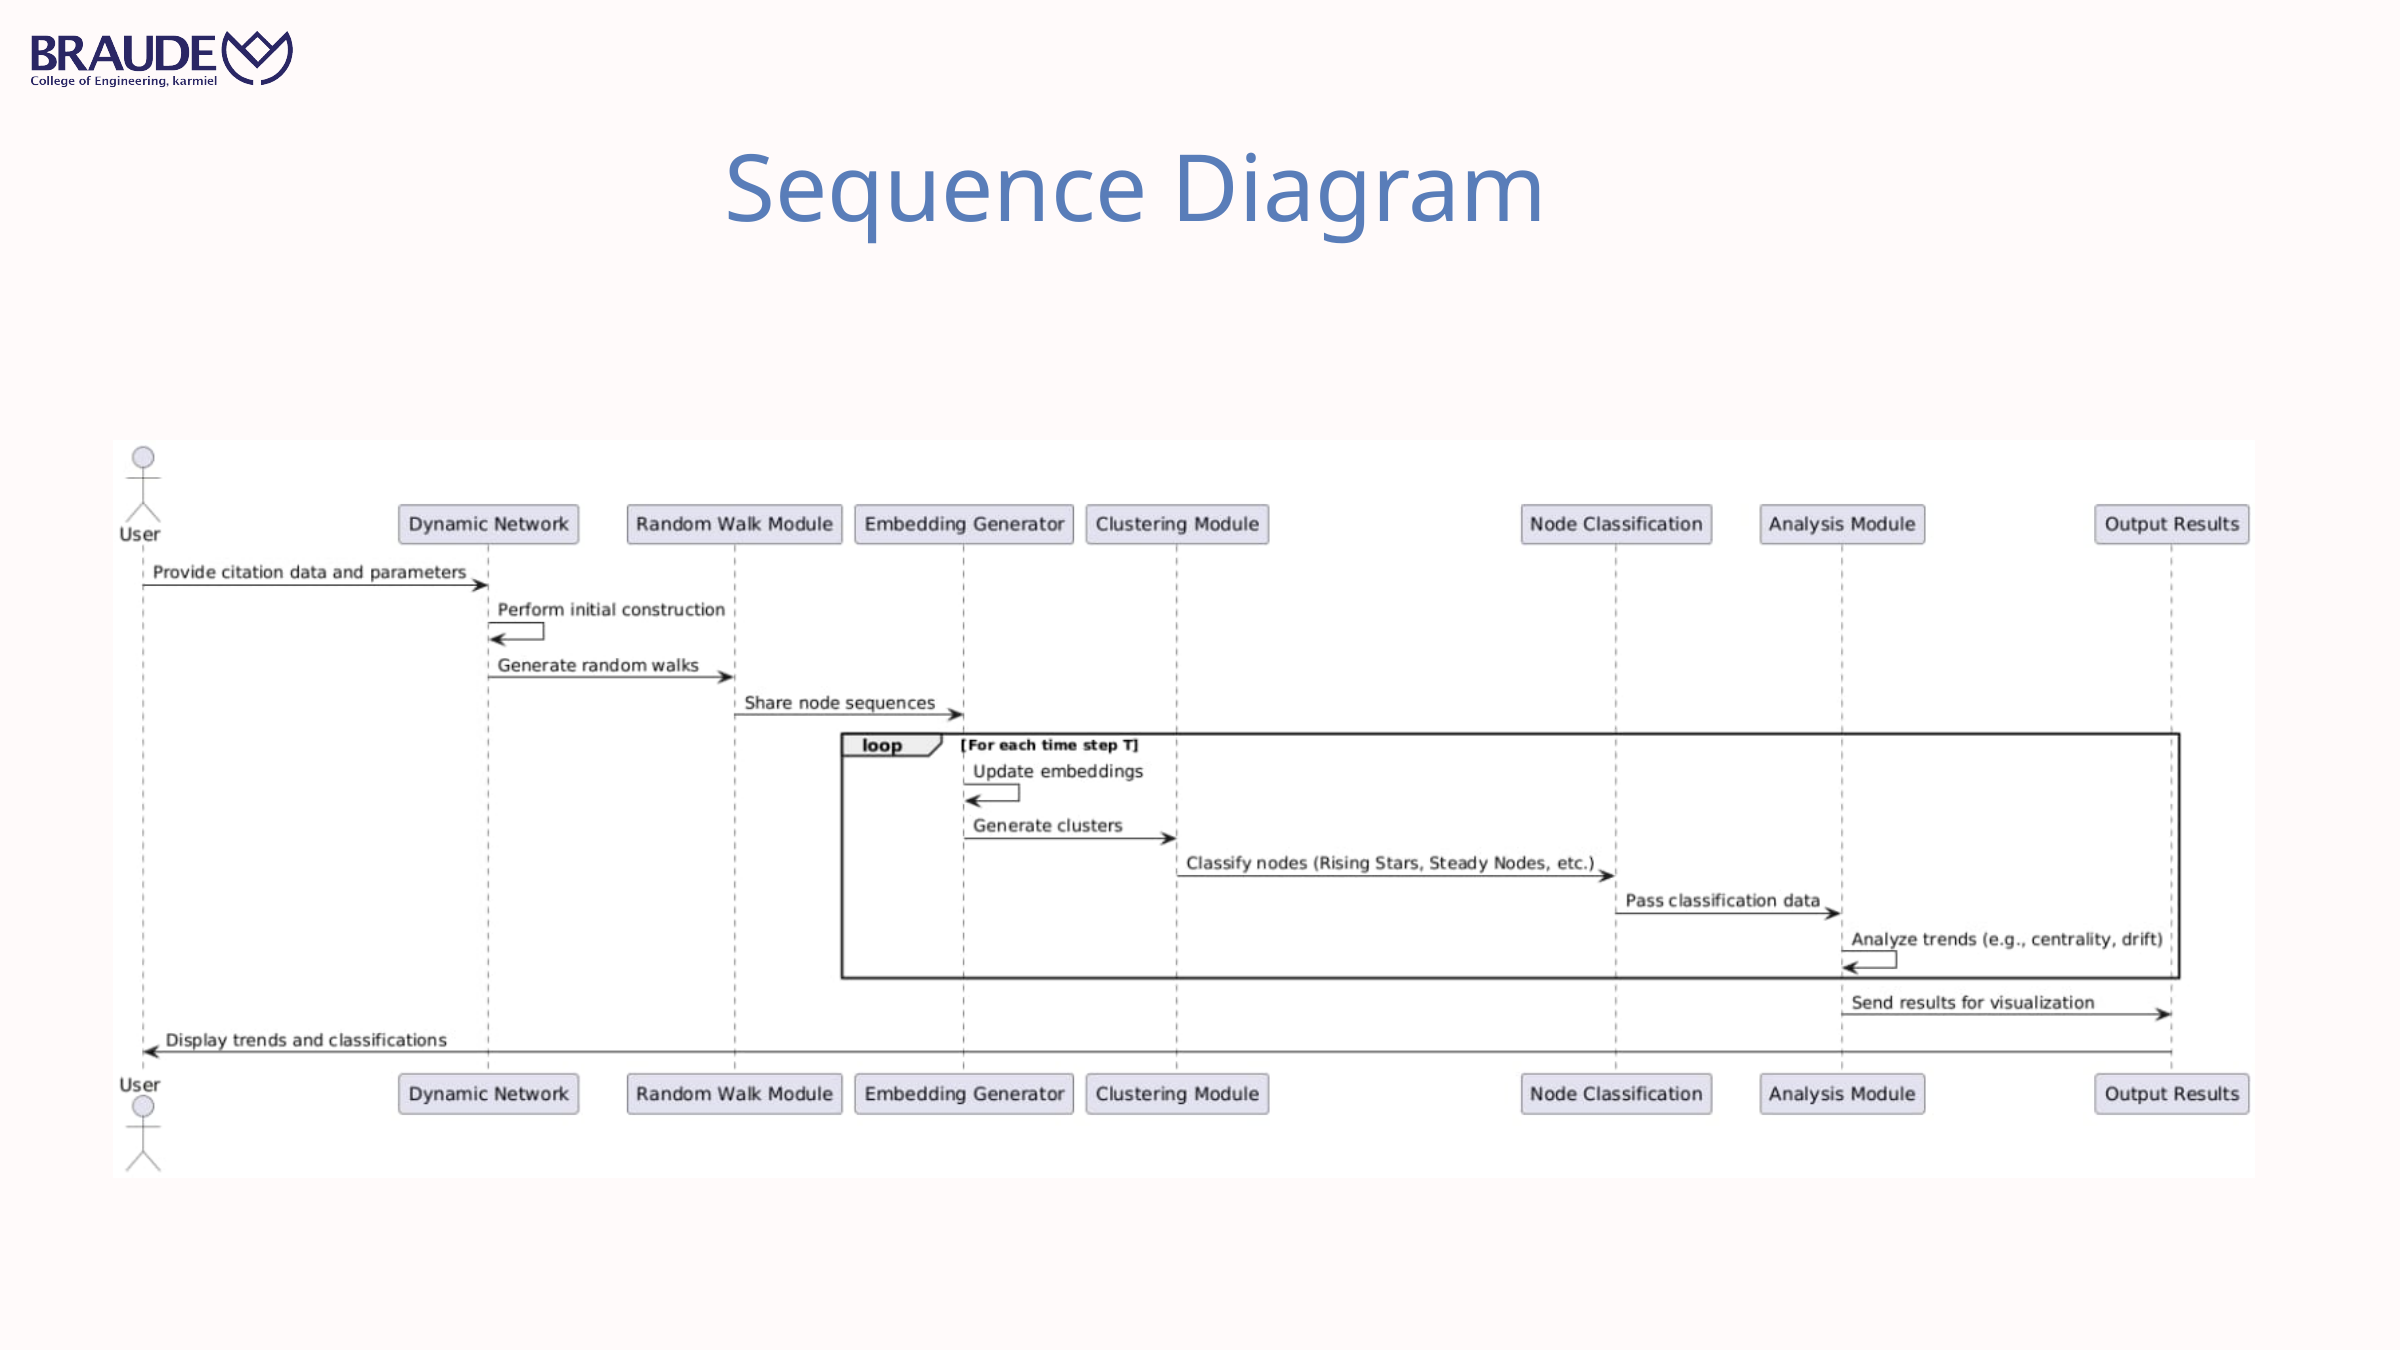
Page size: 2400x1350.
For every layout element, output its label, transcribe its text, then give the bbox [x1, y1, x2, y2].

text_box Sequence Diagram [724, 123, 2400, 241]
picture [16, 24, 301, 91]
picture [112, 440, 2255, 1179]
